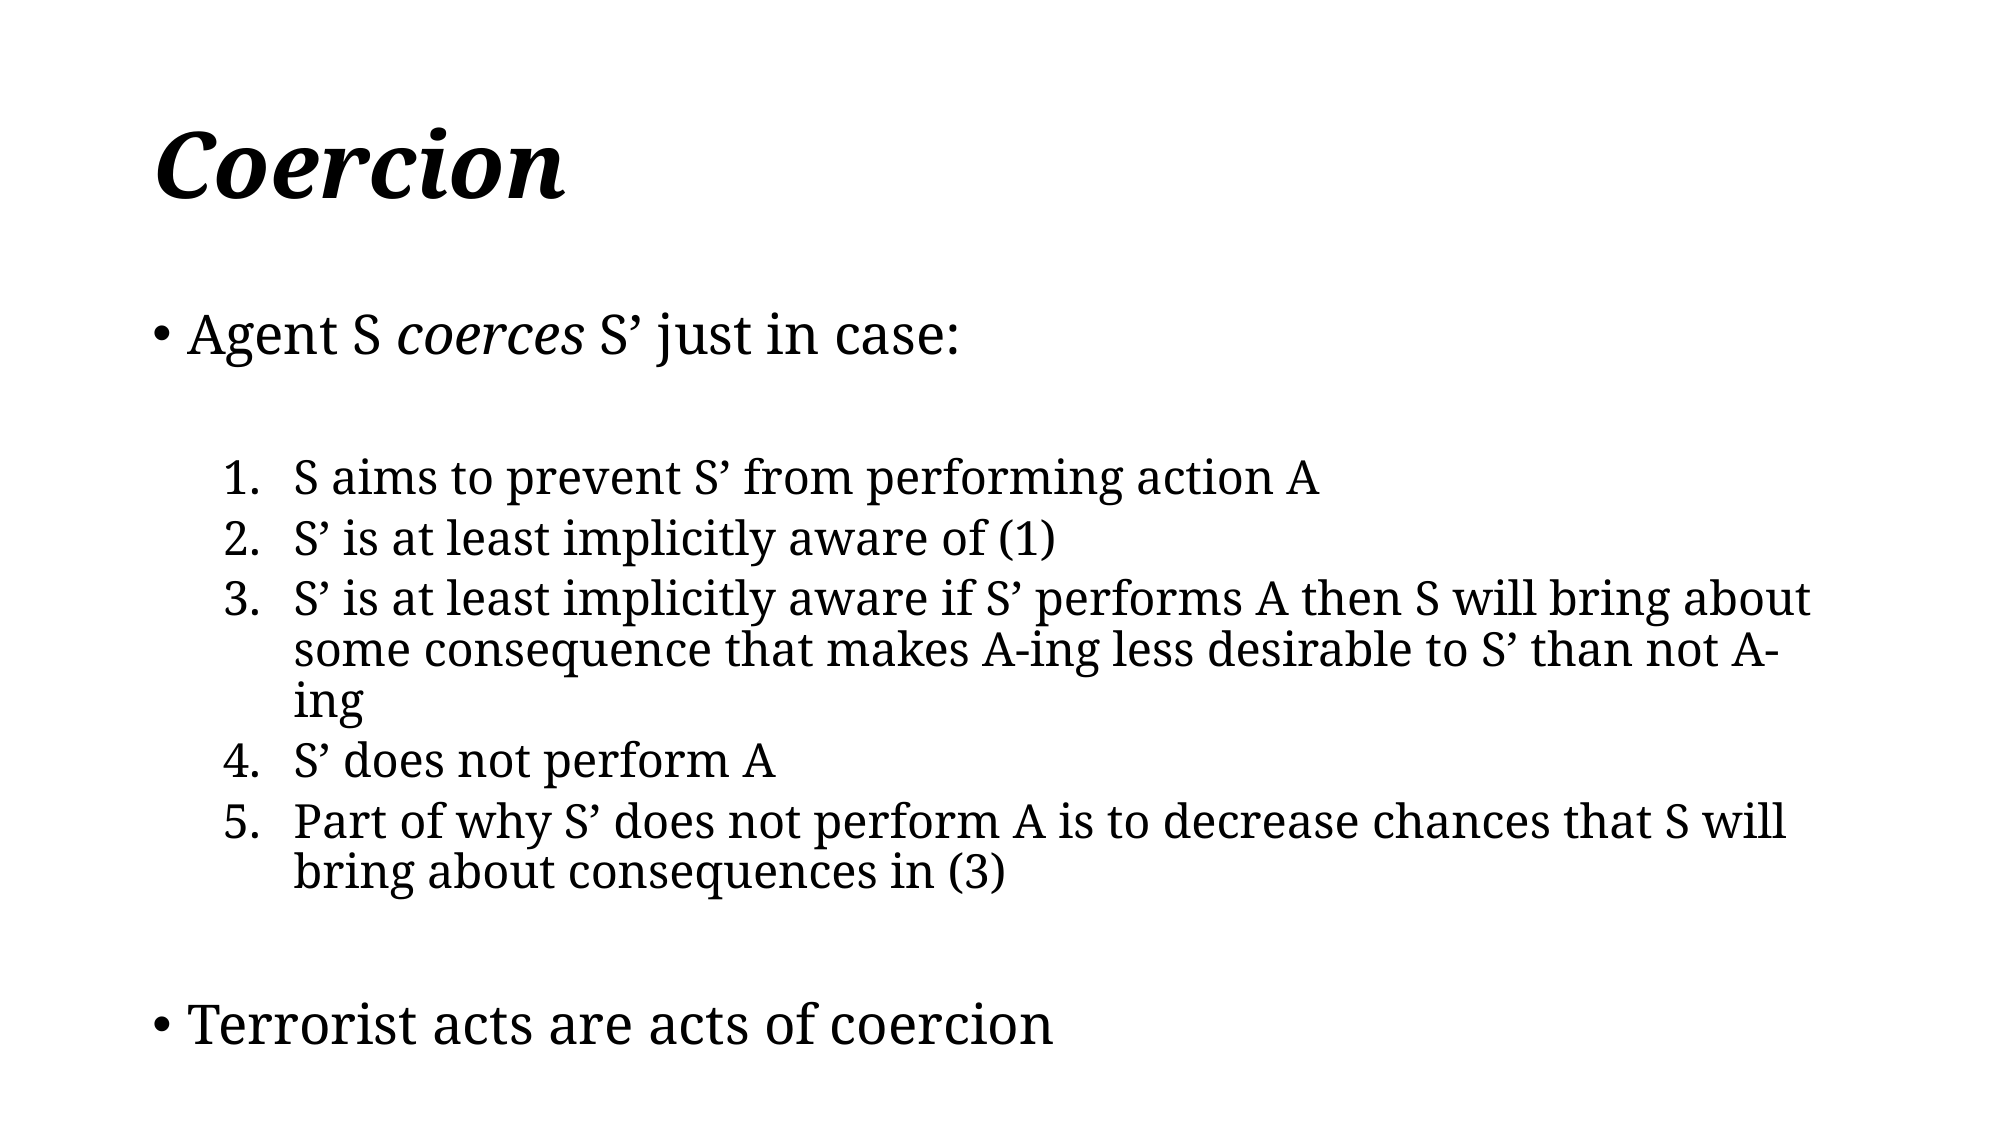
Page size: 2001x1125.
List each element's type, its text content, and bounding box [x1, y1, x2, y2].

title Coercion [137, 59, 1863, 278]
list Agent S coerces S’ just in case: S aims to prevent S’ from performing action A S’ is at least implicitly aware of (1) S’ is at least implicitly aware if S’ performs A then S will bring about some consequence that makes A-ing less desirable to S’ than not A-ing S’ does not perform A Part of why S’ does not perform A is to decrease chances that S will bring about consequences in (3) Terrorist acts are acts of coercion [137, 299, 1863, 1066]
